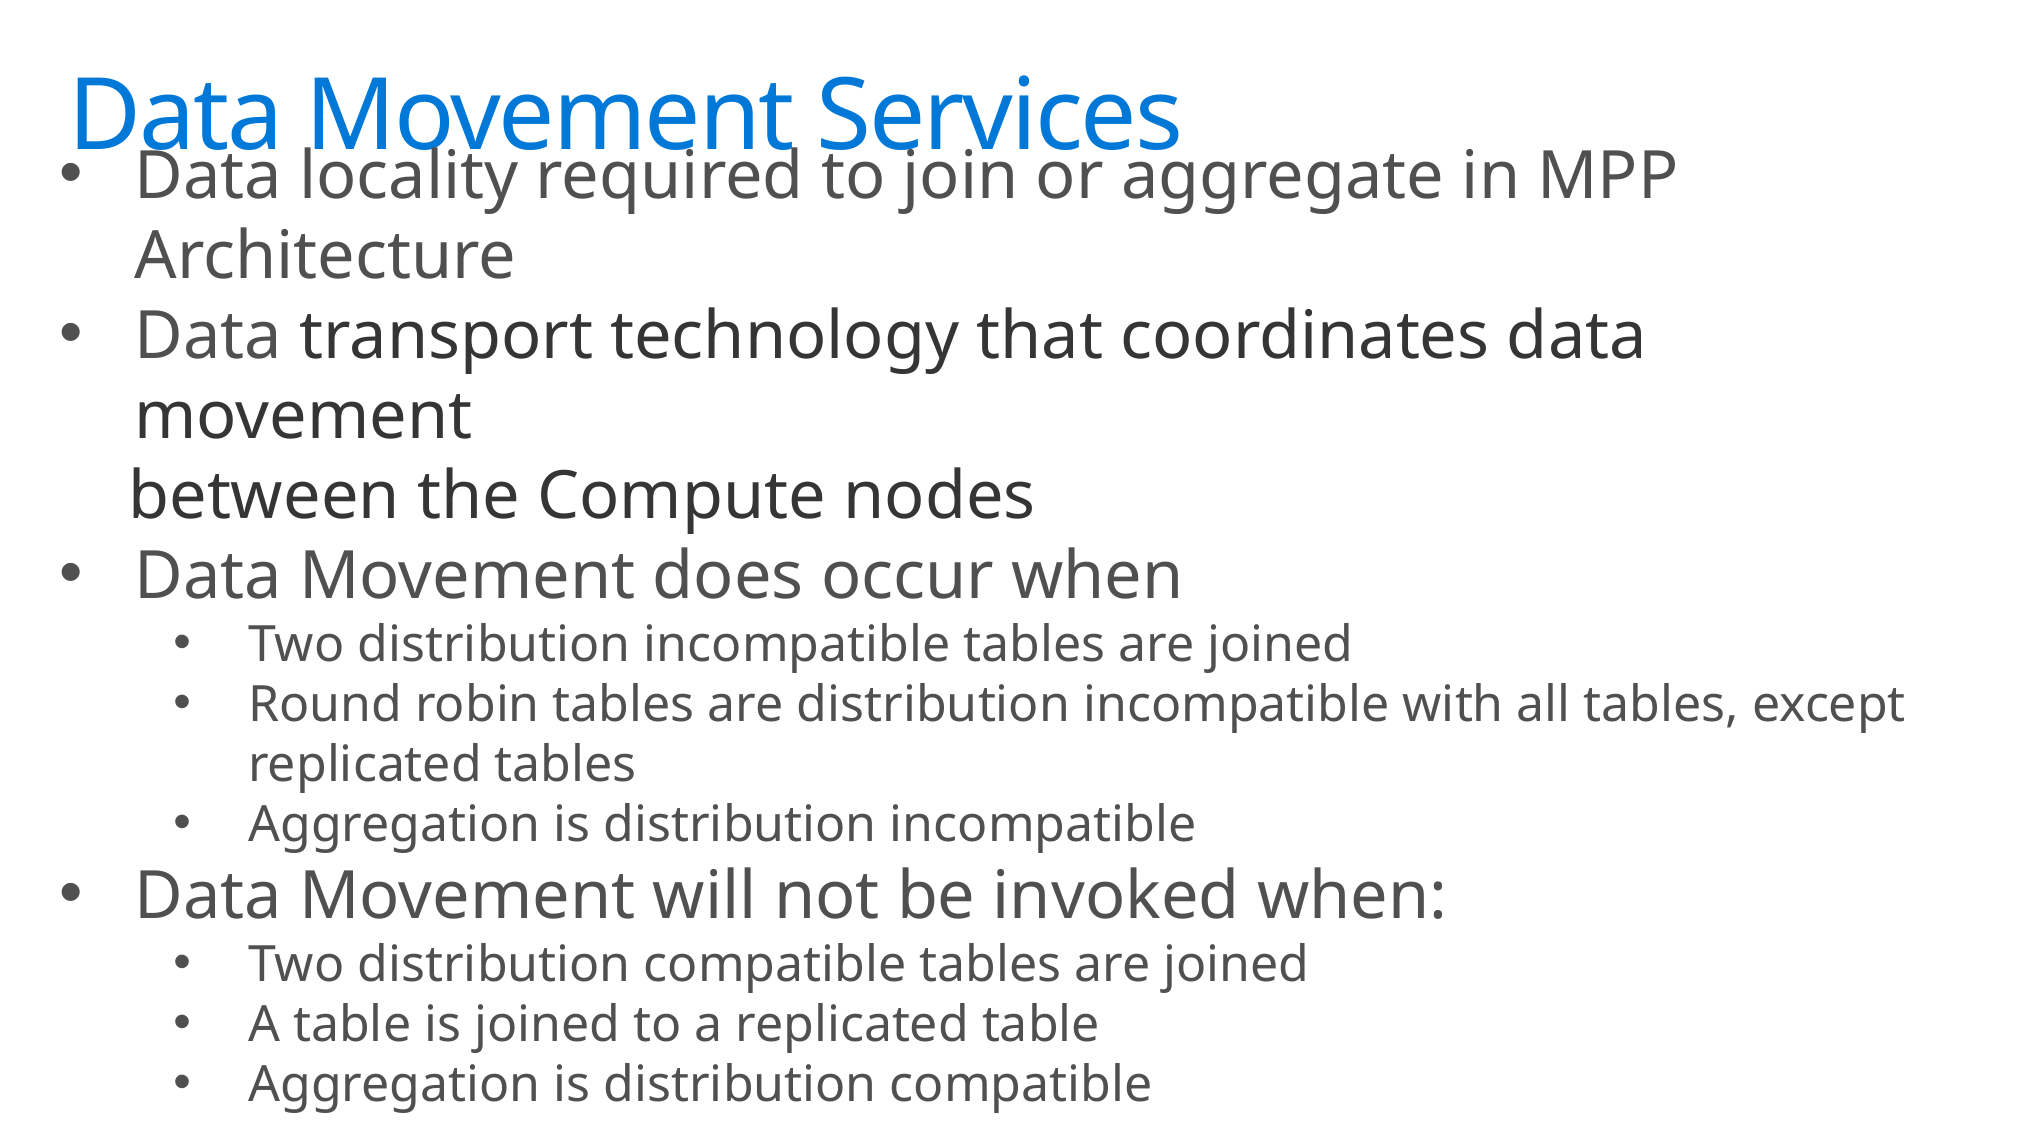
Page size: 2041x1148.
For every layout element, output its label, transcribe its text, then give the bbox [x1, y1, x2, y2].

title Data Movement Services [45, 48, 1996, 124]
text_box Data locality required to join or aggregate in MPP Architecture Data transport technology that coordinates data movement between the Compute nodes Data Movement does occur when Two distribution incompatible tables are joined Round robin tables are distribution incompatible with all tables, except replicated tables Aggregation is distribution incompatible Data Movement will not be invoked when: Two distribution compatible tables are joined A table is joined to a replicated table Aggregation is distribution compatible [44, 124, 2008, 1148]
